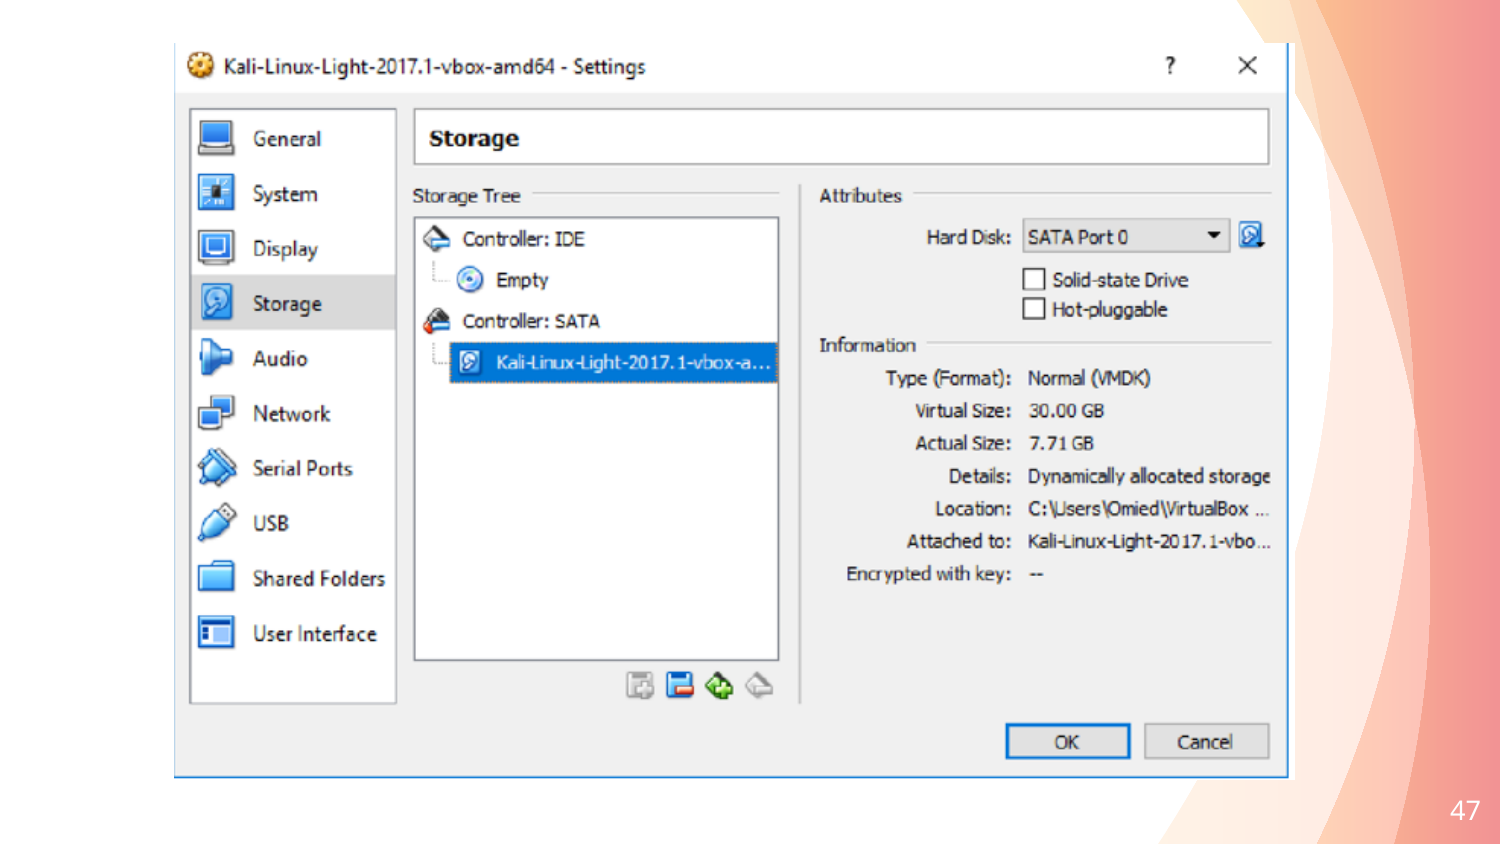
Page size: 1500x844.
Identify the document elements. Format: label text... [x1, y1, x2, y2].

slide_number 47 [1391, 779, 1482, 844]
picture [173, 43, 1295, 780]
